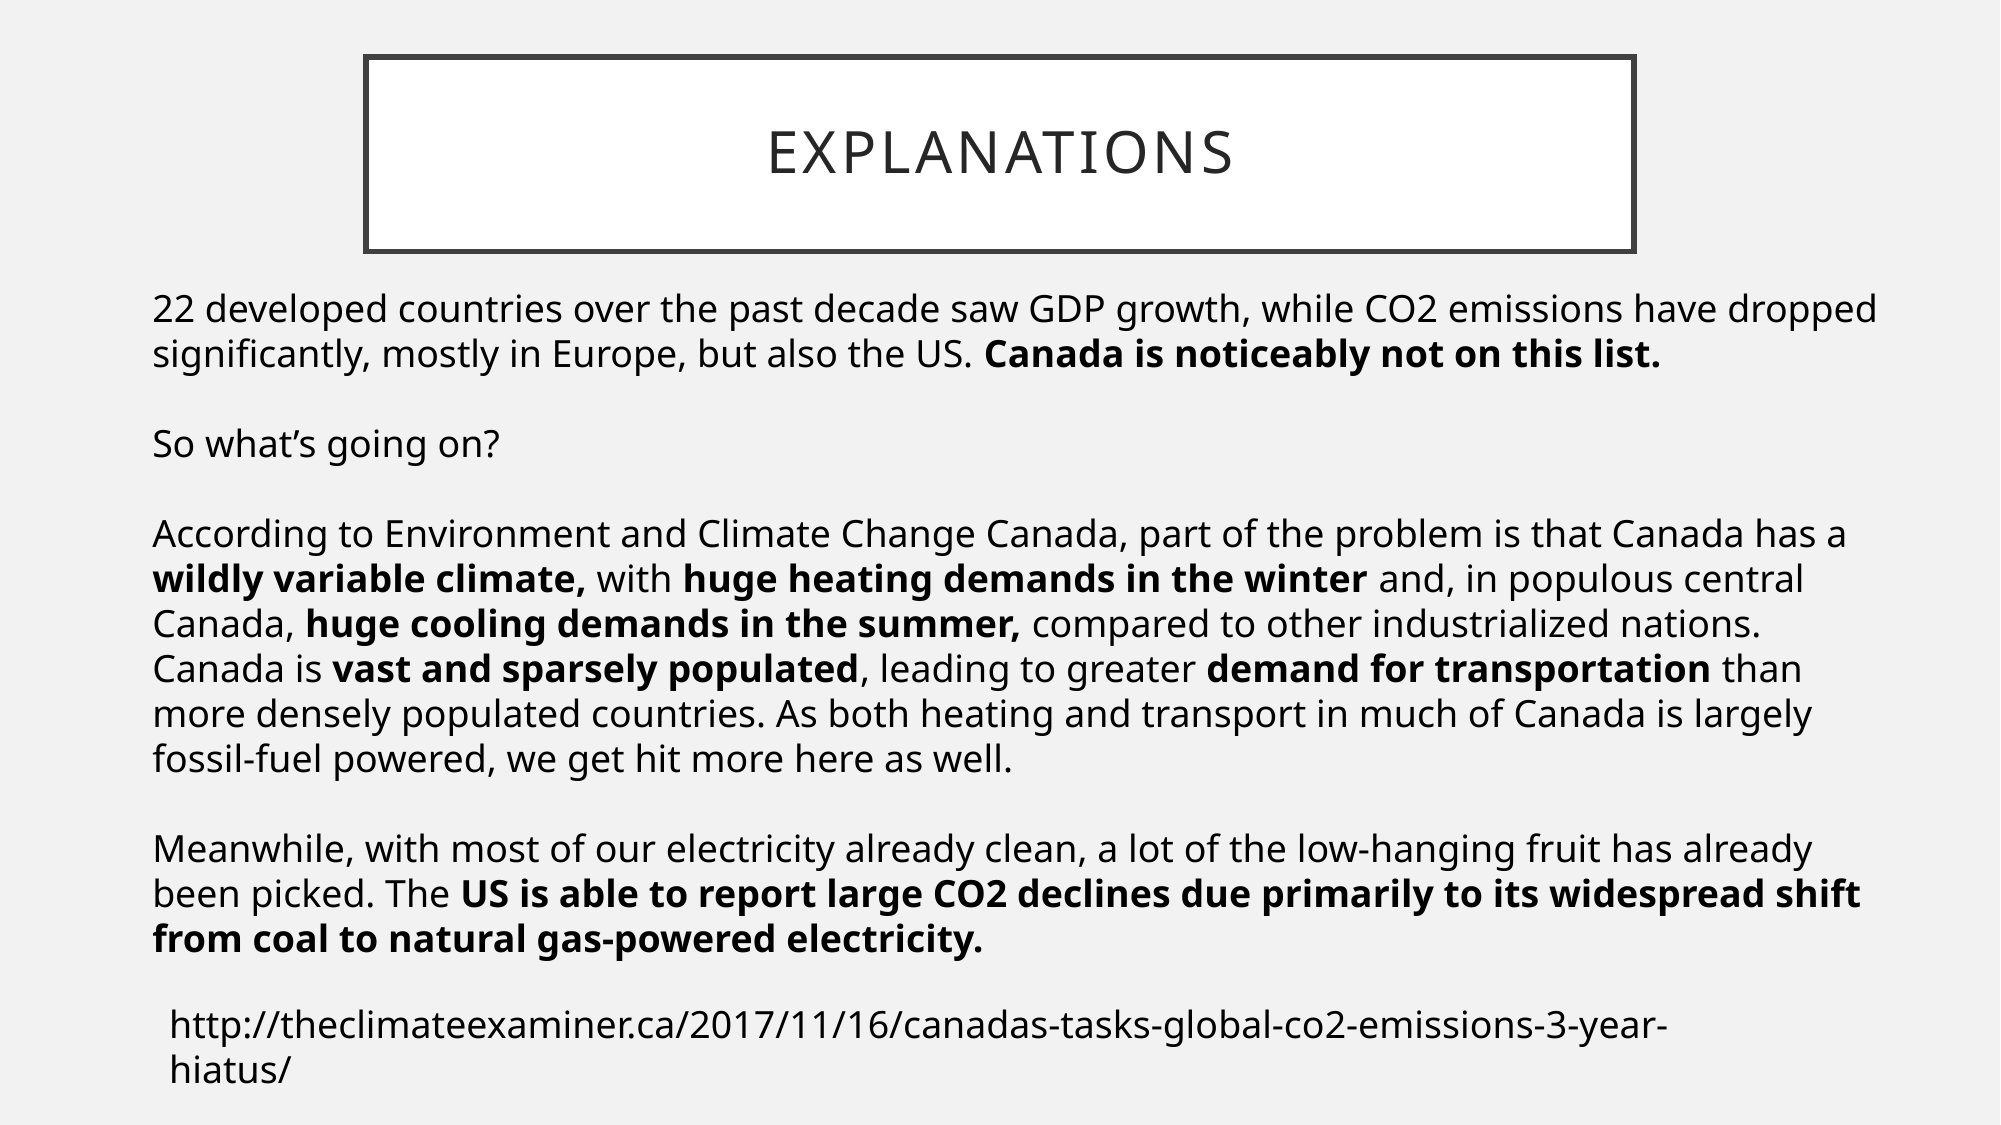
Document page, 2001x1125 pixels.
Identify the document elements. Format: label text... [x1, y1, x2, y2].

text_box http://theclimateexaminer.ca/2017/11/16/canadas-tasks-global-co2-emissions-3-year-hiatus/ [154, 1012, 1778, 1099]
text_box 22 developed countries over the past decade saw GDP growth, while CO2 emissions have dropped significantly, mostly in Europe, but also the US. Canada is noticeably not on this list. So what’s going on? According to Environment and Climate Change Canada, part of the problem is that Canada has a wildly variable climate, with huge heating demands in the winter and, in populous central Canada, huge cooling demands in the summer, compared to other industrialized nations. Canada is vast and sparsely populated, leading to greater demand for transportation than more densely populated countries. As both heating and transport in much of Canada is largely fossil-fuel powered, we get hit more here as well. Meanwhile, with most of our electricity already clean, a lot of the low-hanging fruit has already been picked. The US is able to report large CO2 declines due primarily to its widespread shift from coal to natural gas-powered electricity. [137, 277, 1915, 1012]
title Explanations [363, 54, 1637, 254]
